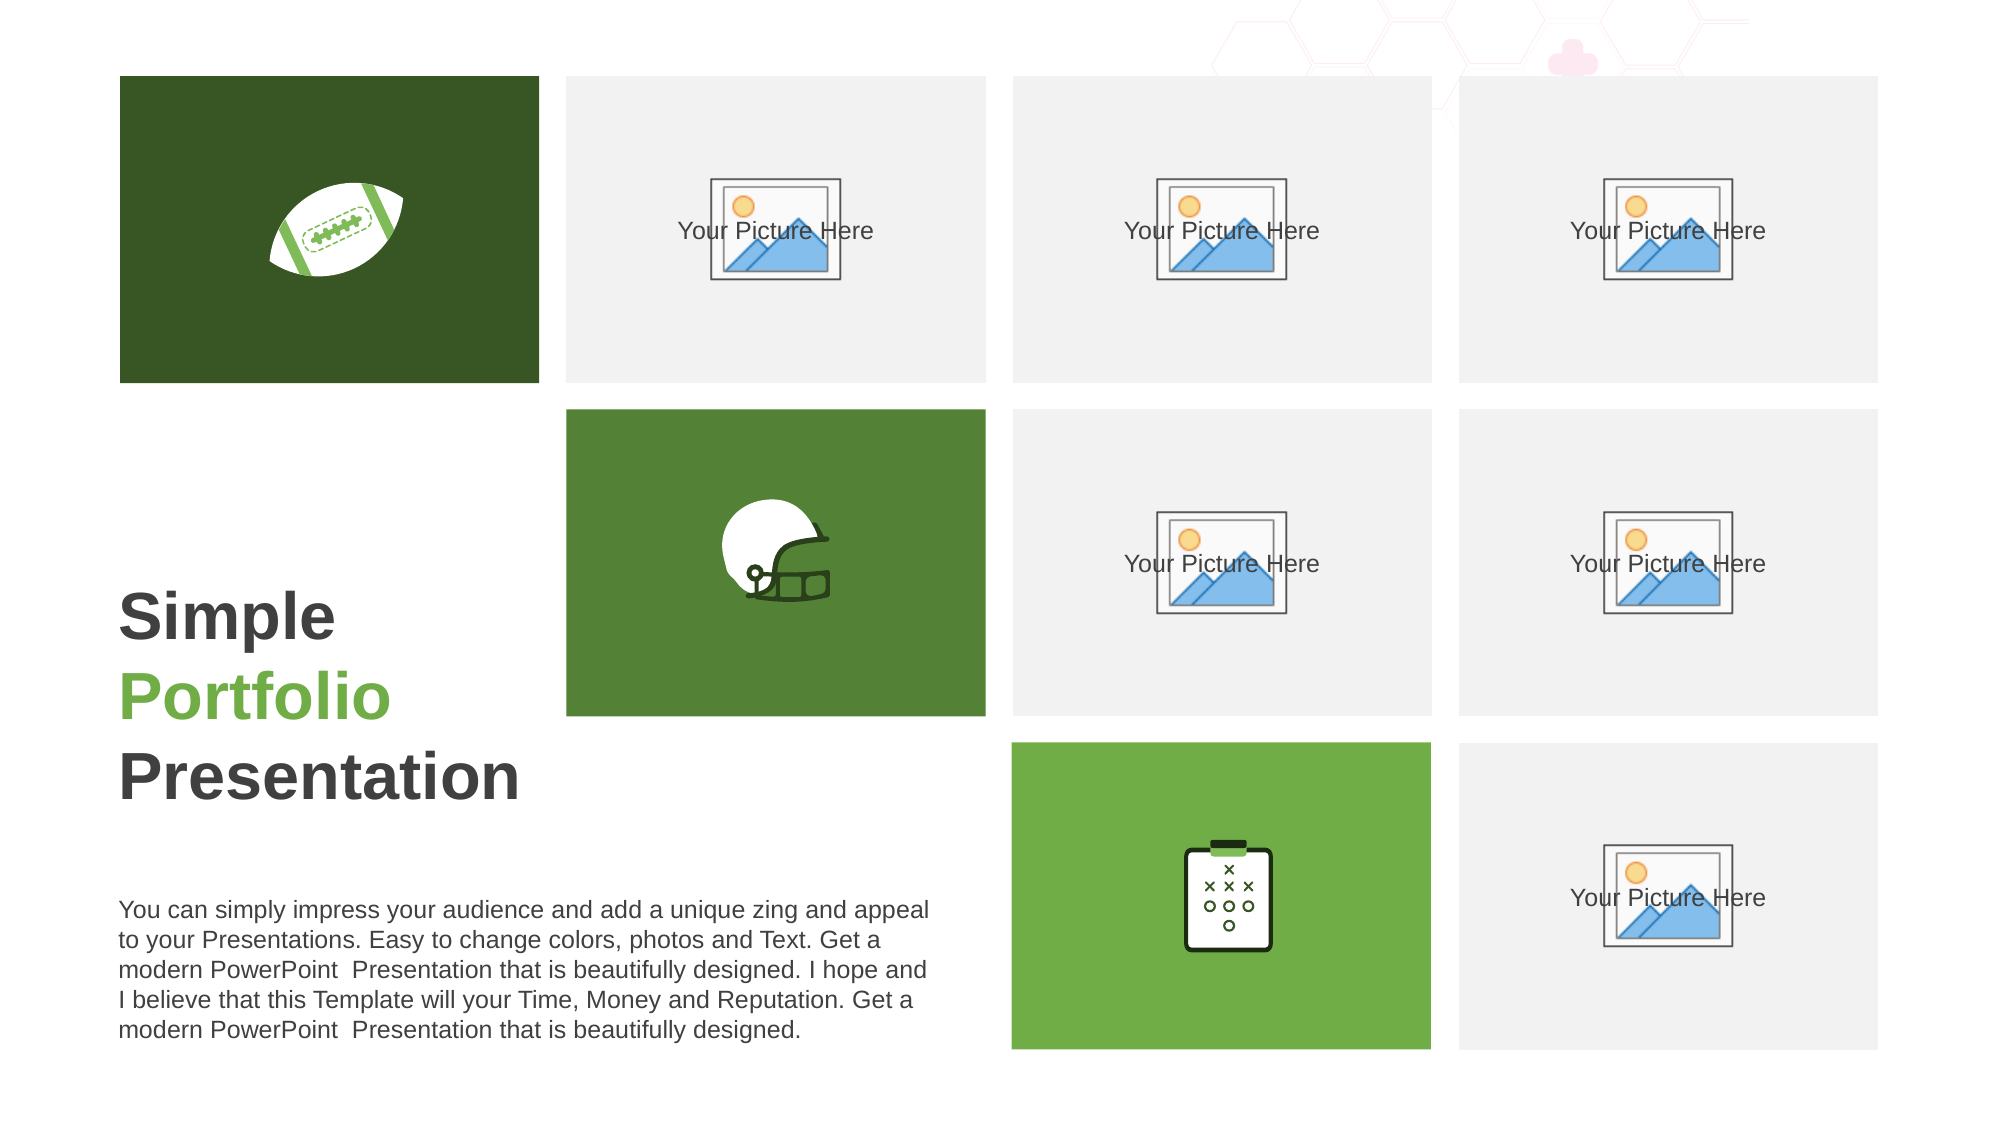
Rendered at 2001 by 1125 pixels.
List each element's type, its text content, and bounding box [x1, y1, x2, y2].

text_box You can simply impress your audience and add a unique zing and appeal to your Presentations. Easy to change colors, photos and Text. Get a modern PowerPoint Presentation that is beautifully designed. I hope and I believe that this Template will your Time, Money and Reputation. Get a modern PowerPoint Presentation that is beautifully designed. [103, 886, 951, 1052]
picture [1458, 742, 1879, 1050]
text_box Simple Portfolio Presentation [103, 565, 538, 820]
picture [1012, 409, 1432, 717]
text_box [262, 186, 411, 273]
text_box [722, 499, 830, 604]
picture [1012, 0, 1879, 384]
picture [1458, 409, 1879, 717]
picture [566, 75, 986, 384]
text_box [1184, 839, 1273, 953]
